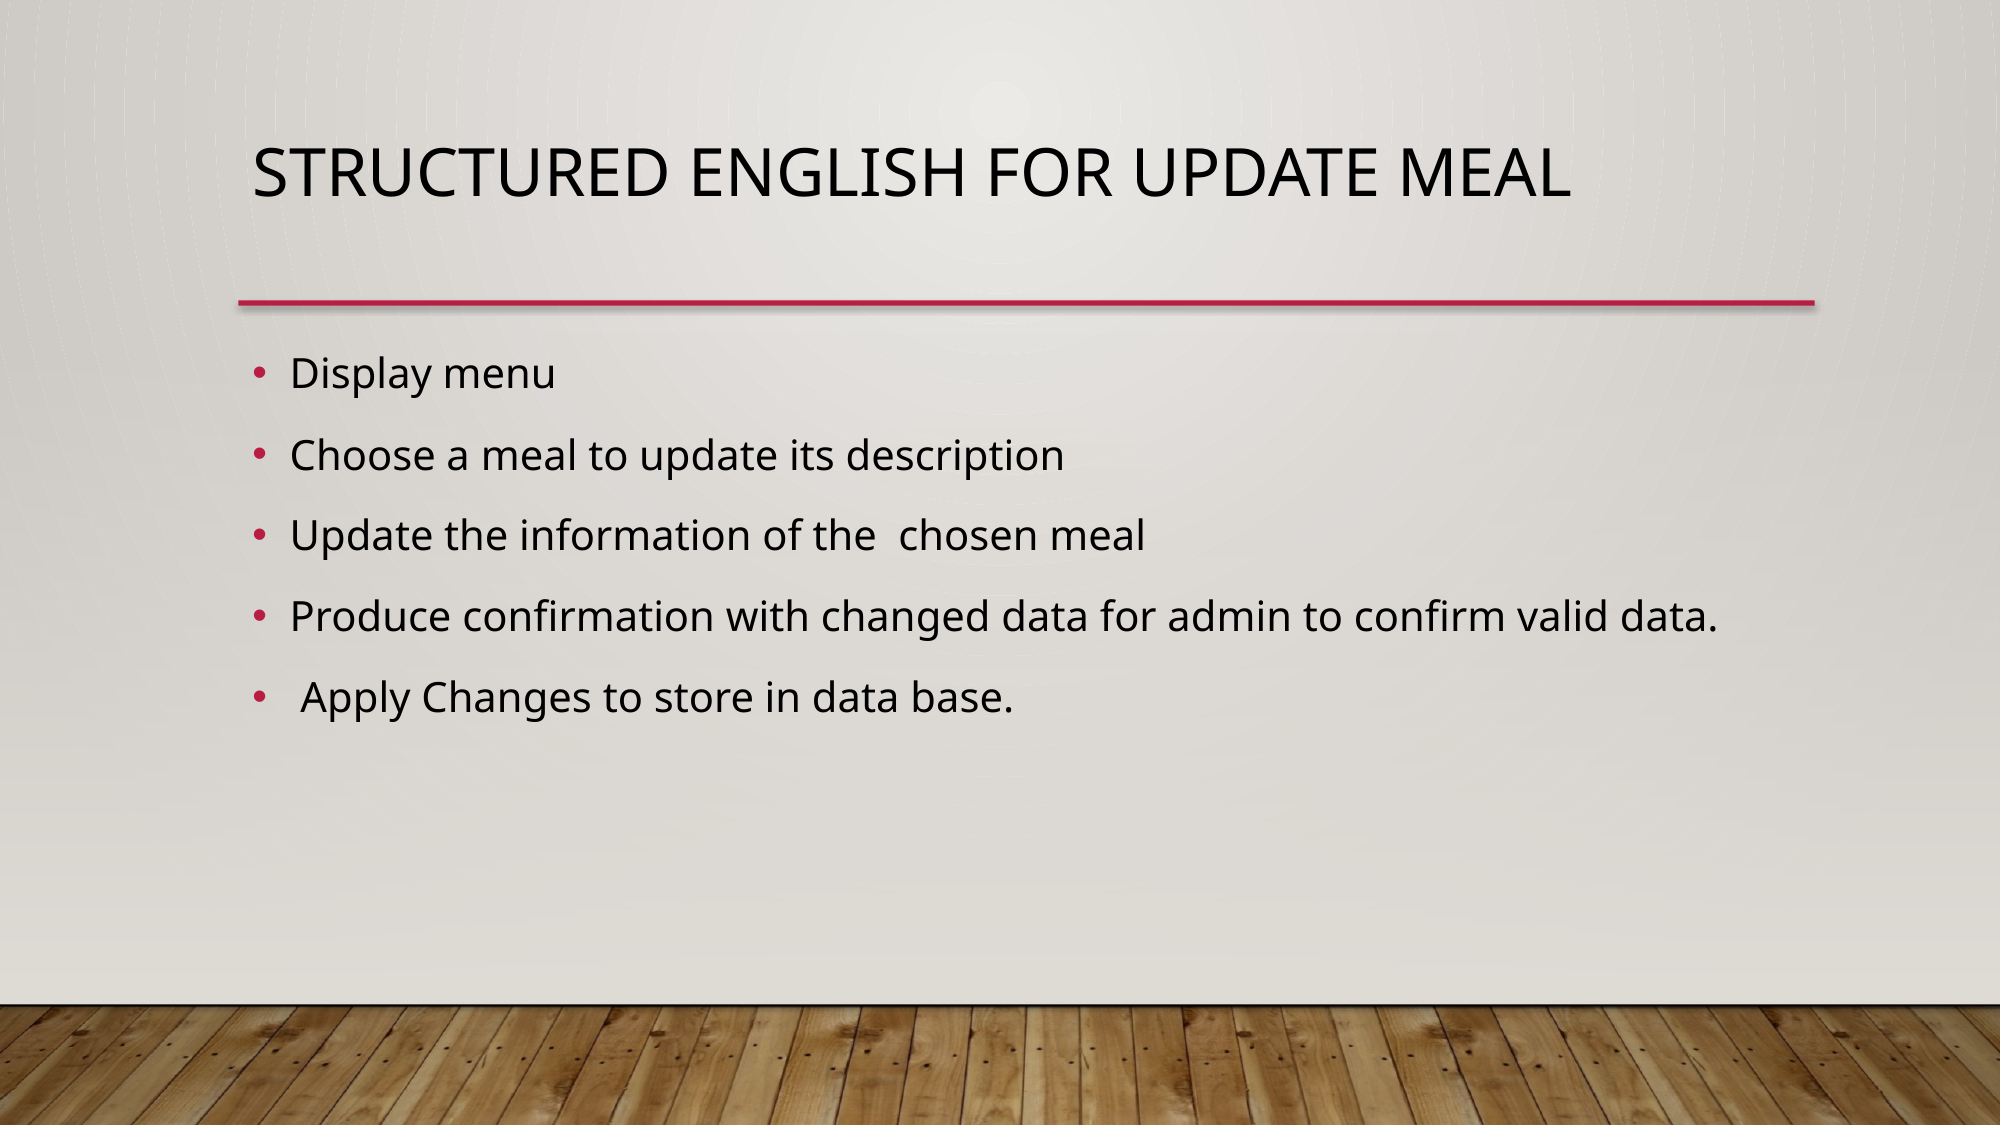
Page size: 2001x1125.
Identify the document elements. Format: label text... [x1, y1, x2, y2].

text_box Display menu Choose a meal to update its description Update the information of the chosen meal Produce confirmation with changed data for admin to confirm valid data. Apply Changes to store in data base. [237, 329, 1848, 896]
text_box Structured English for update meal [237, 132, 1906, 306]
picture [0, 1007, 2000, 1125]
